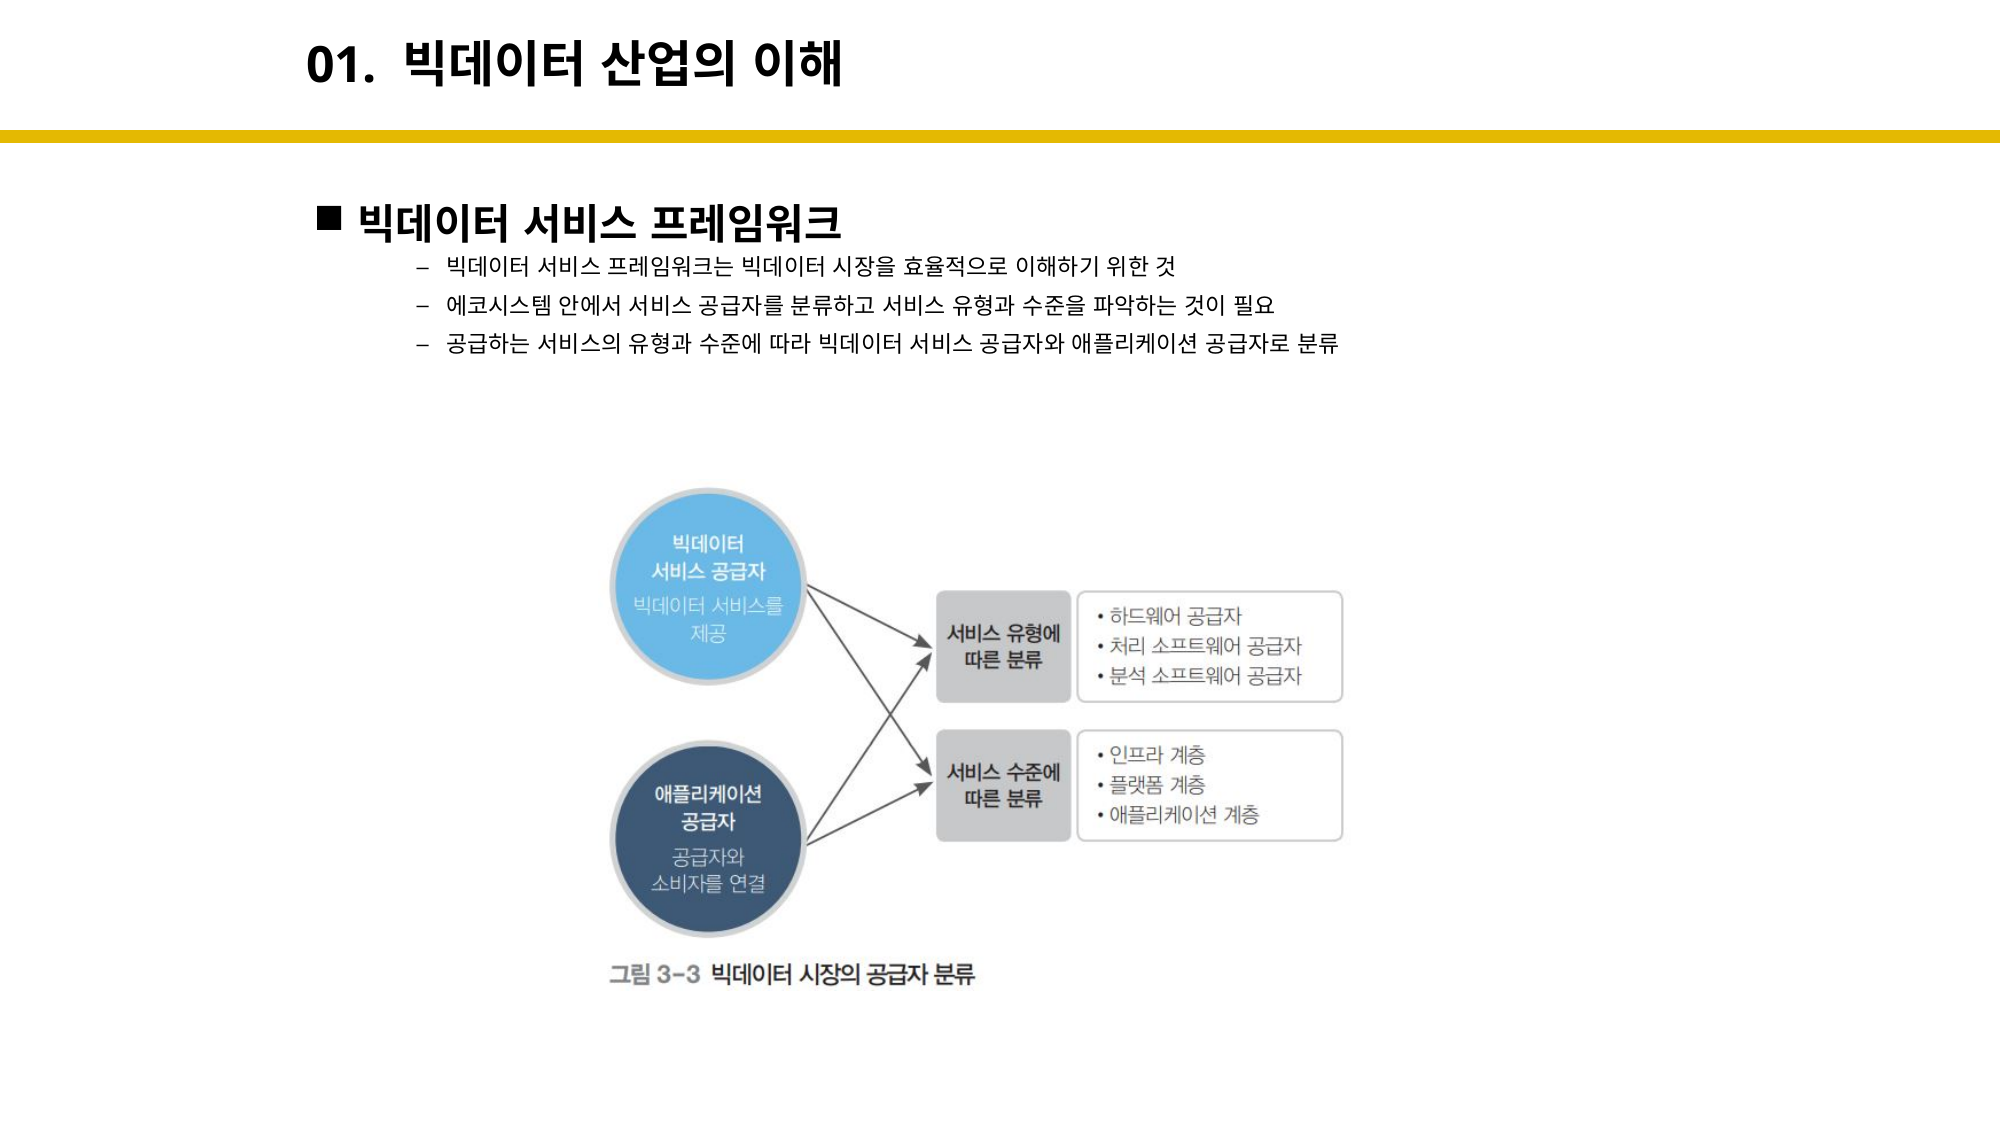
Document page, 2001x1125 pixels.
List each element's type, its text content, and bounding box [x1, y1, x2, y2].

title 01. 빅데이터 산업의 이해 [291, 17, 1532, 107]
picture [598, 479, 1355, 991]
list 빅데이터 서비스 프레임워크 빅데이터 서비스 프레임워크는 빅데이터 시장을 효율적으로 이해하기 위한 것 에코시스템 안에서 서비스 공급자를 분류하고 서비스 유형과 수준을 파악하는 것이 필요 공급하는 서비스의 유형과 수준에 따라 빅데이터 서비스 공급자와 애플리케이션 공급자로 분류 [298, 165, 1717, 1064]
